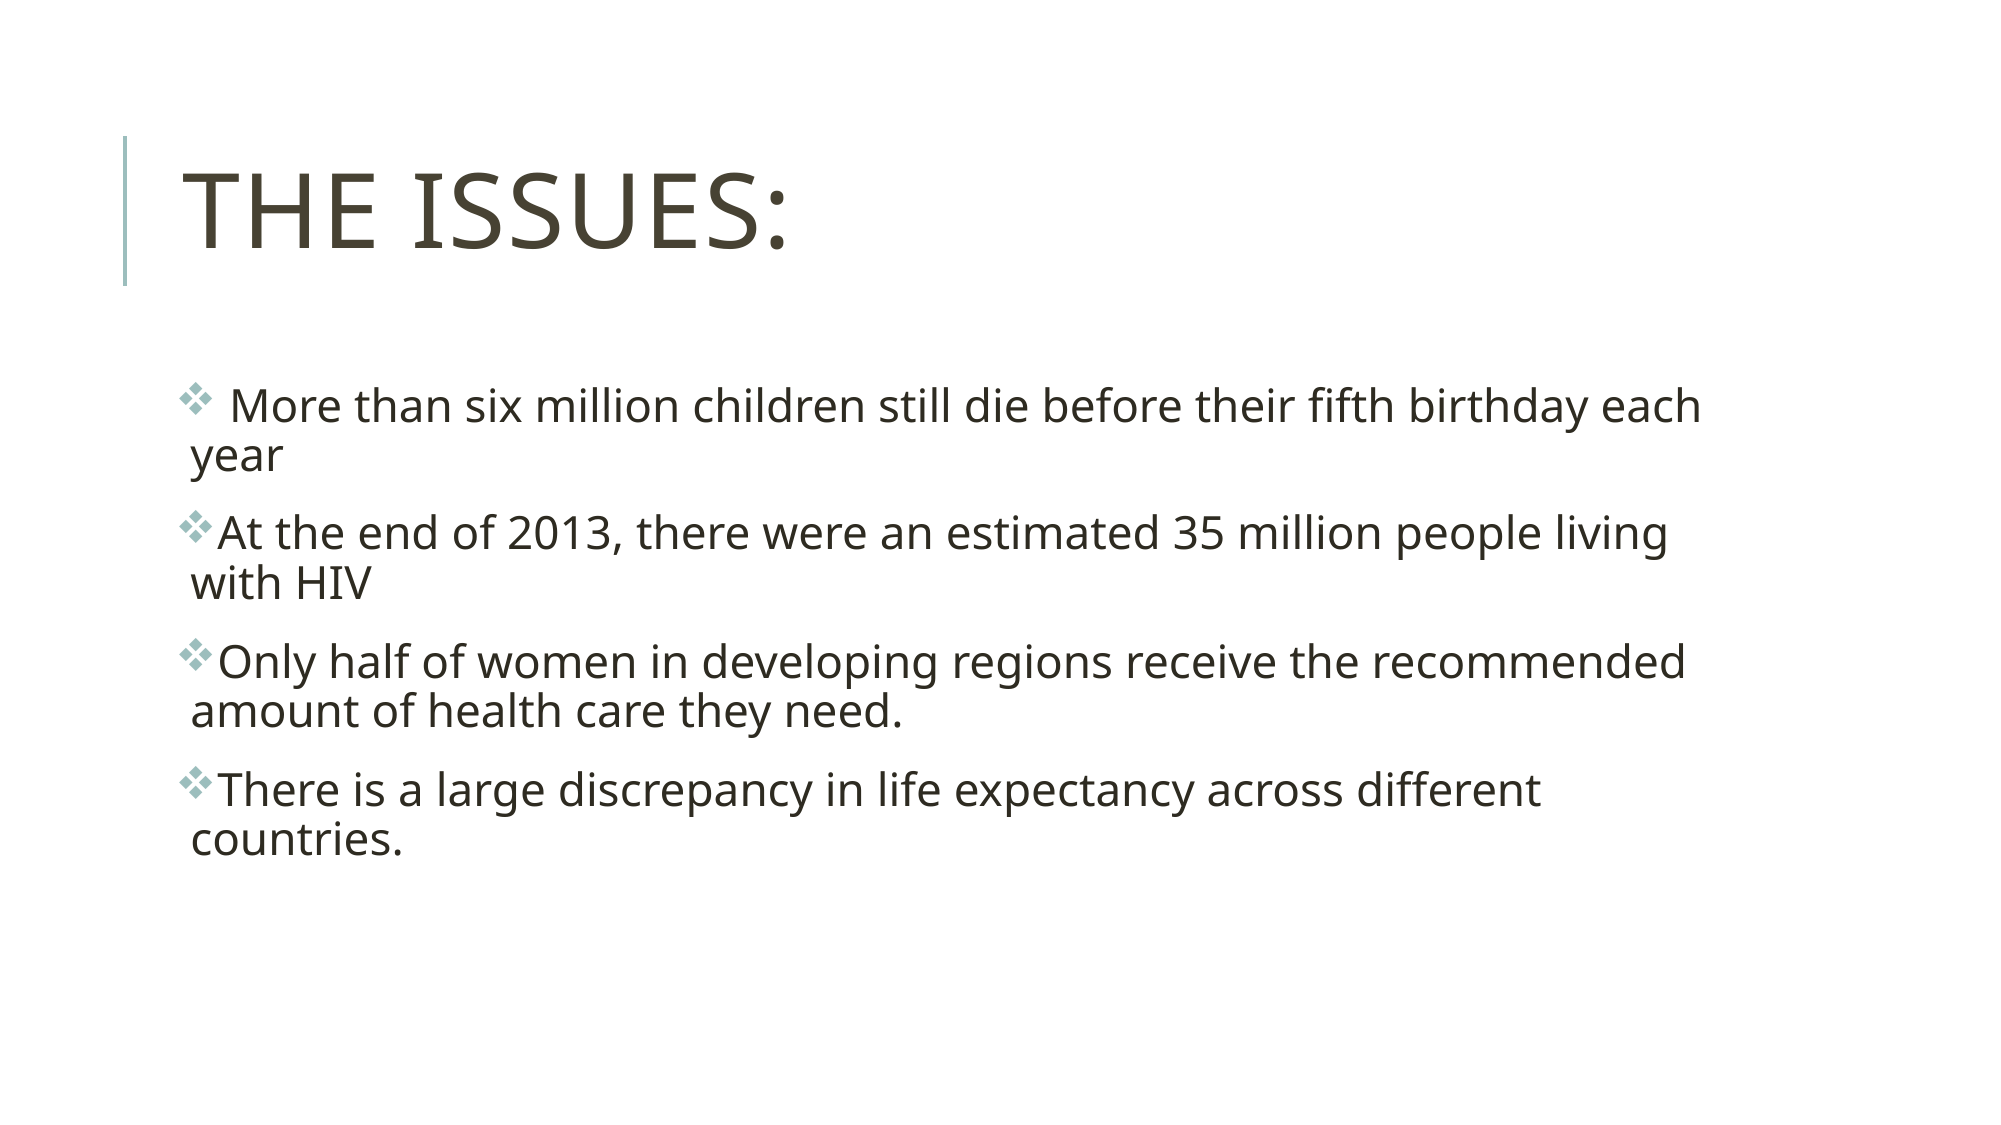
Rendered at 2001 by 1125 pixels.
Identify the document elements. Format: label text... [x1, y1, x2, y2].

title The issues: [168, 96, 1763, 342]
list More than six million children still die before their fifth birthday each year At the end of 2013, there were an estimated 35 million people living with HIV Only half of women in developing regions receive the recommended amount of health care they need. There is a large discrepancy in life expectancy across different countries. [168, 375, 1763, 1035]
